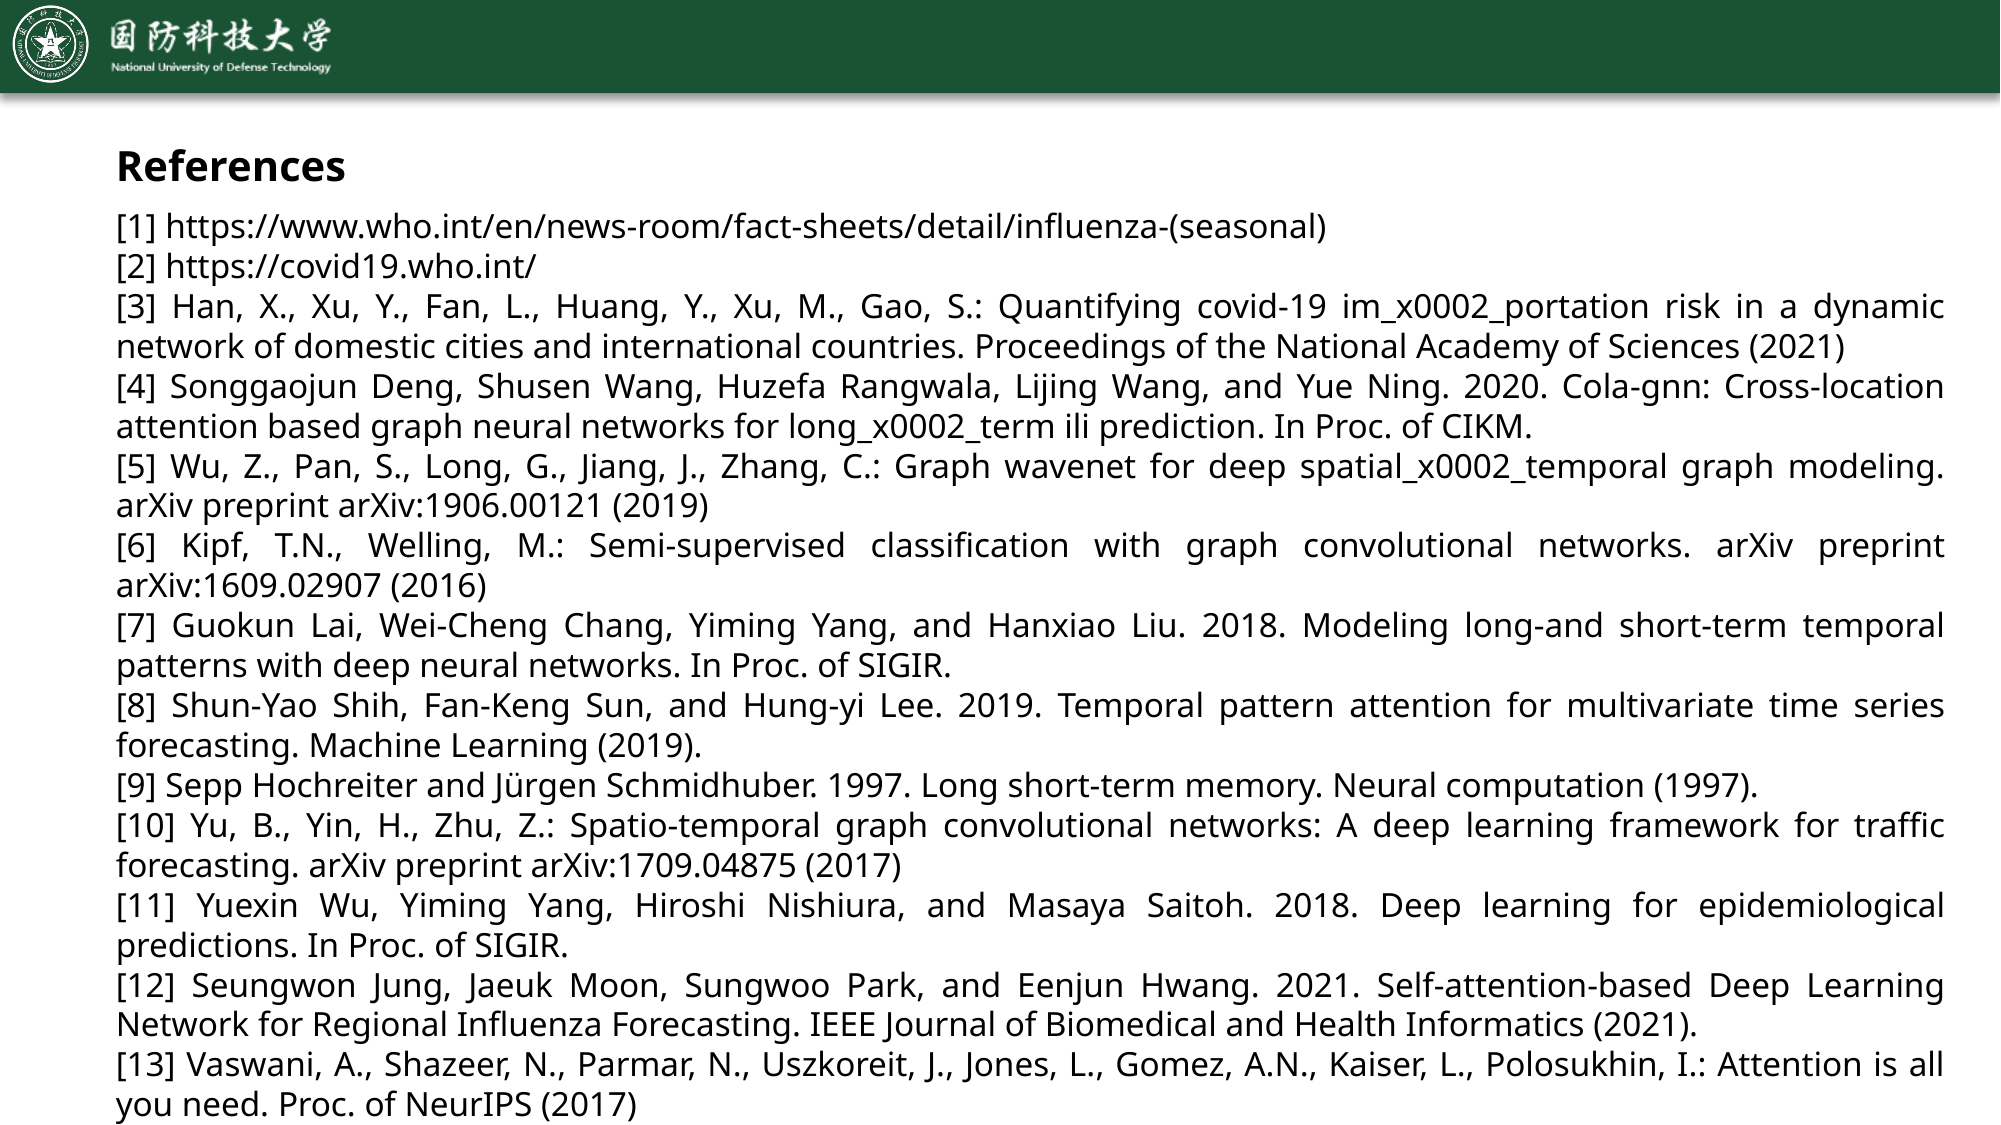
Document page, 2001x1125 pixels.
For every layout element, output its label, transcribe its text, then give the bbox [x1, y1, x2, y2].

picture [101, 0, 331, 89]
text_box [0, 0, 2000, 94]
text_box References [100, 132, 752, 198]
picture [11, 4, 90, 84]
text_box [1] https://www.who.int/en/news-room/fact-sheets/detail/influenza-(seasonal) [2] https://covid19.who.int/ [3] Han, X., Xu, Y., Fan, L., Huang, Y., Xu, M., Gao, S.: Quantifying covid-19 im_x0002_portation risk in a dynamic network of domestic cities and international countries. Proceedings of the National Academy of Sciences (2021) [4] Songgaojun Deng, Shusen Wang, Huzefa Rangwala, Lijing Wang, and Yue Ning. 2020. Cola-gnn: Cross-location attention based graph neural networks for long_x0002_term ili prediction. In Proc. of CIKM. [5] Wu, Z., Pan, S., Long, G., Jiang, J., Zhang, C.: Graph wavenet for deep spatial_x0002_temporal graph modeling. arXiv preprint arXiv:1906.00121 (2019) [6] Kipf, T.N., Welling, M.: Semi-supervised classification with graph convolutional networks. arXiv preprint arXiv:1609.02907 (2016) [7] Guokun Lai, Wei-Cheng Chang, Yiming Yang, and Hanxiao Liu. 2018. Modeling long-and short-term temporal patterns with deep neural networks. In Proc. of SIGIR. [8] Shun-Yao Shih, Fan-Keng Sun, and Hung-yi Lee. 2019. Temporal pattern attention for multivariate time series forecasting. Machine Learning (2019). [9] Sepp Hochreiter and Jürgen Schmidhuber. 1997. Long short-term memory. Neural computation (1997). [10] Yu, B., Yin, H., Zhu, Z.: Spatio-temporal graph convolutional networks: A deep learning framework for traffic forecasting. arXiv preprint arXiv:1709.04875 (2017) [11] Yuexin Wu, Yiming Yang, Hiroshi Nishiura, and Masaya Saitoh. 2018. Deep learning for epidemiological predictions. In Proc. of SIGIR. [12] Seungwon Jung, Jaeuk Moon, Sungwoo Park, and Eenjun Hwang. 2021. Self-attention-based Deep Learning Network for Regional Influenza Forecasting. IEEE Journal of Biomedical and Health Informatics (2021). [13] Vaswani, A., Shazeer, N., Parmar, N., Uszkoreit, J., Jones, L., Gomez, A.N., Kaiser, L., Polosukhin, I.: Attention is all you need. Proc. of NeurIPS (2017) [101, 197, 1964, 1125]
